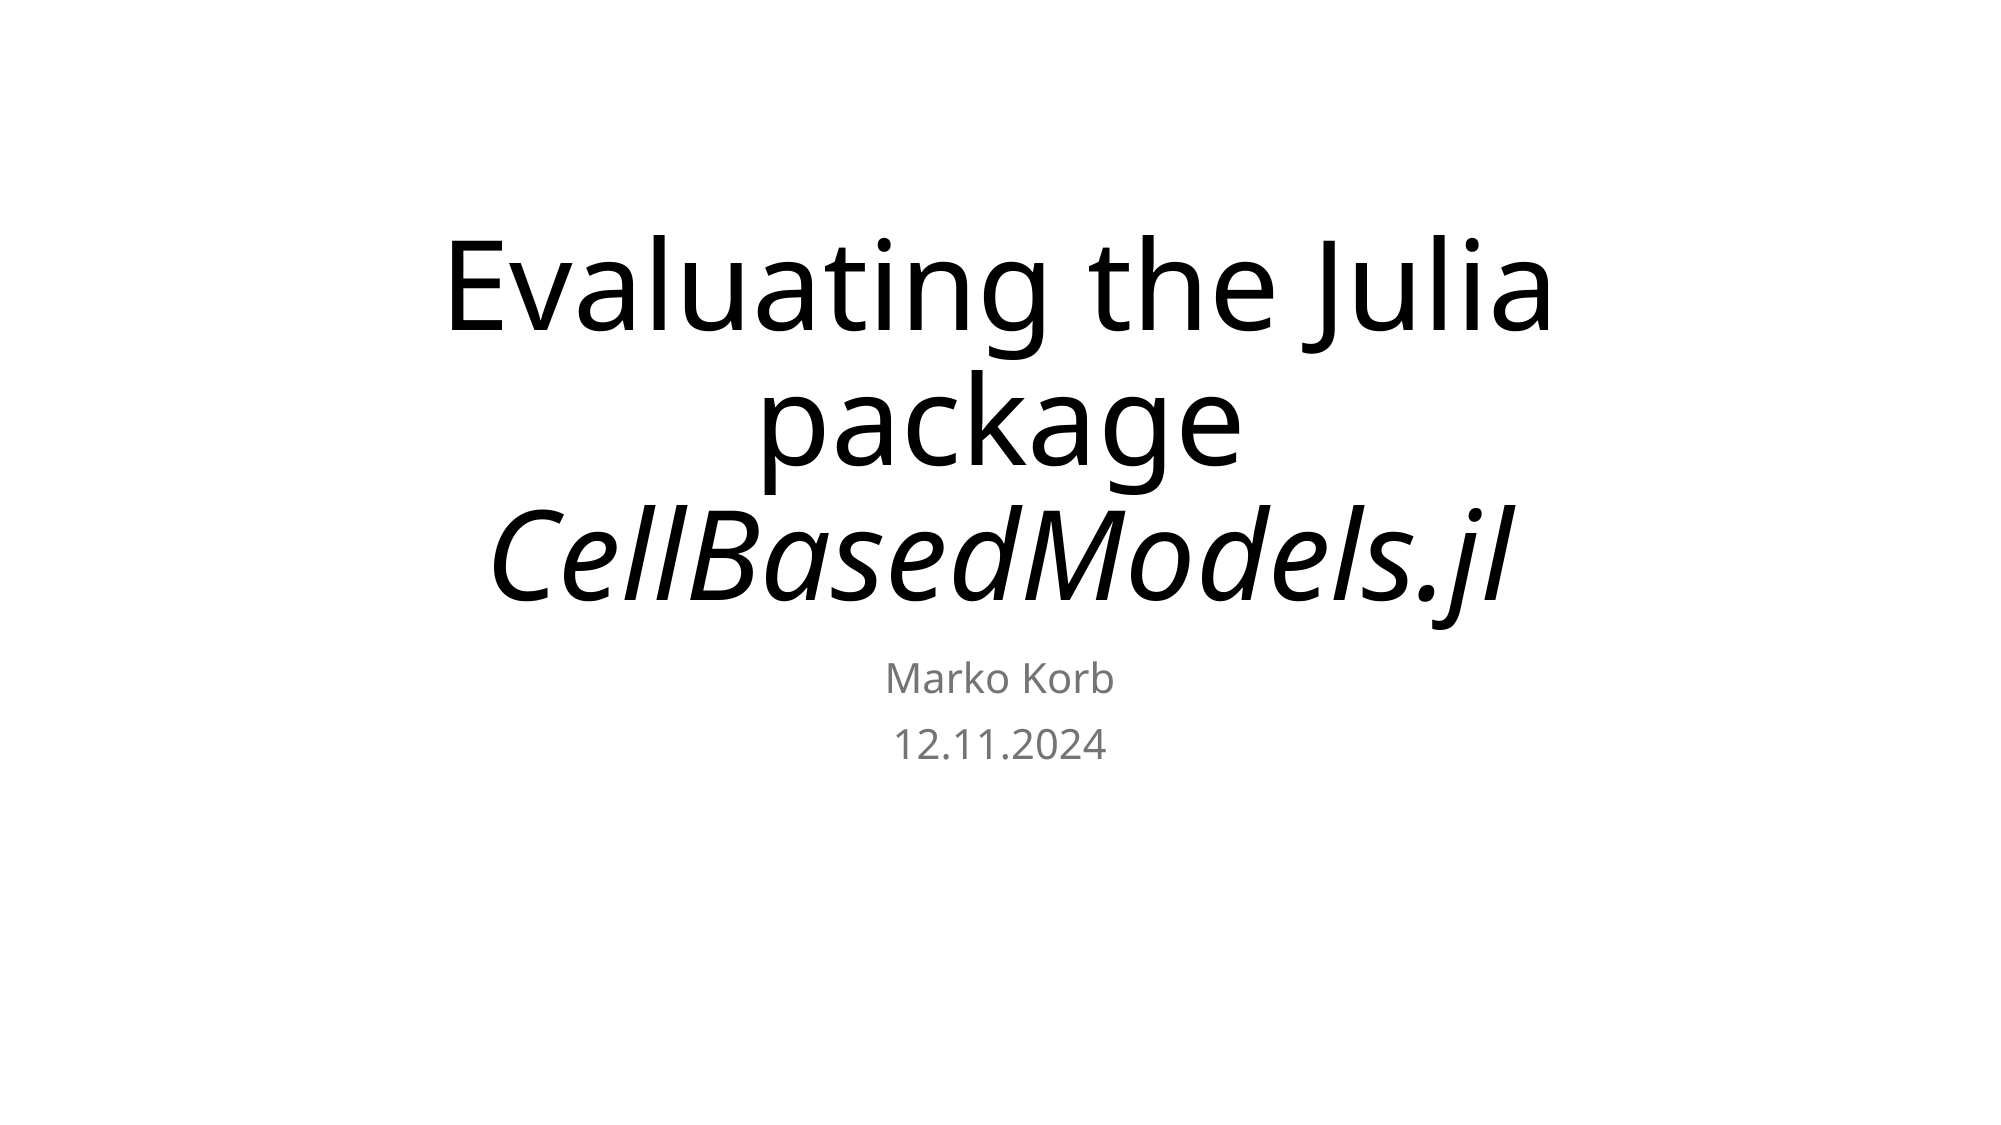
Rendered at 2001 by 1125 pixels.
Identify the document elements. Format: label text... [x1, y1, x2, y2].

title Evaluating the Julia package CellBasedModels.jl [249, 243, 1750, 635]
subtitle Marko Korb 12.11.2024 [249, 649, 1750, 922]
